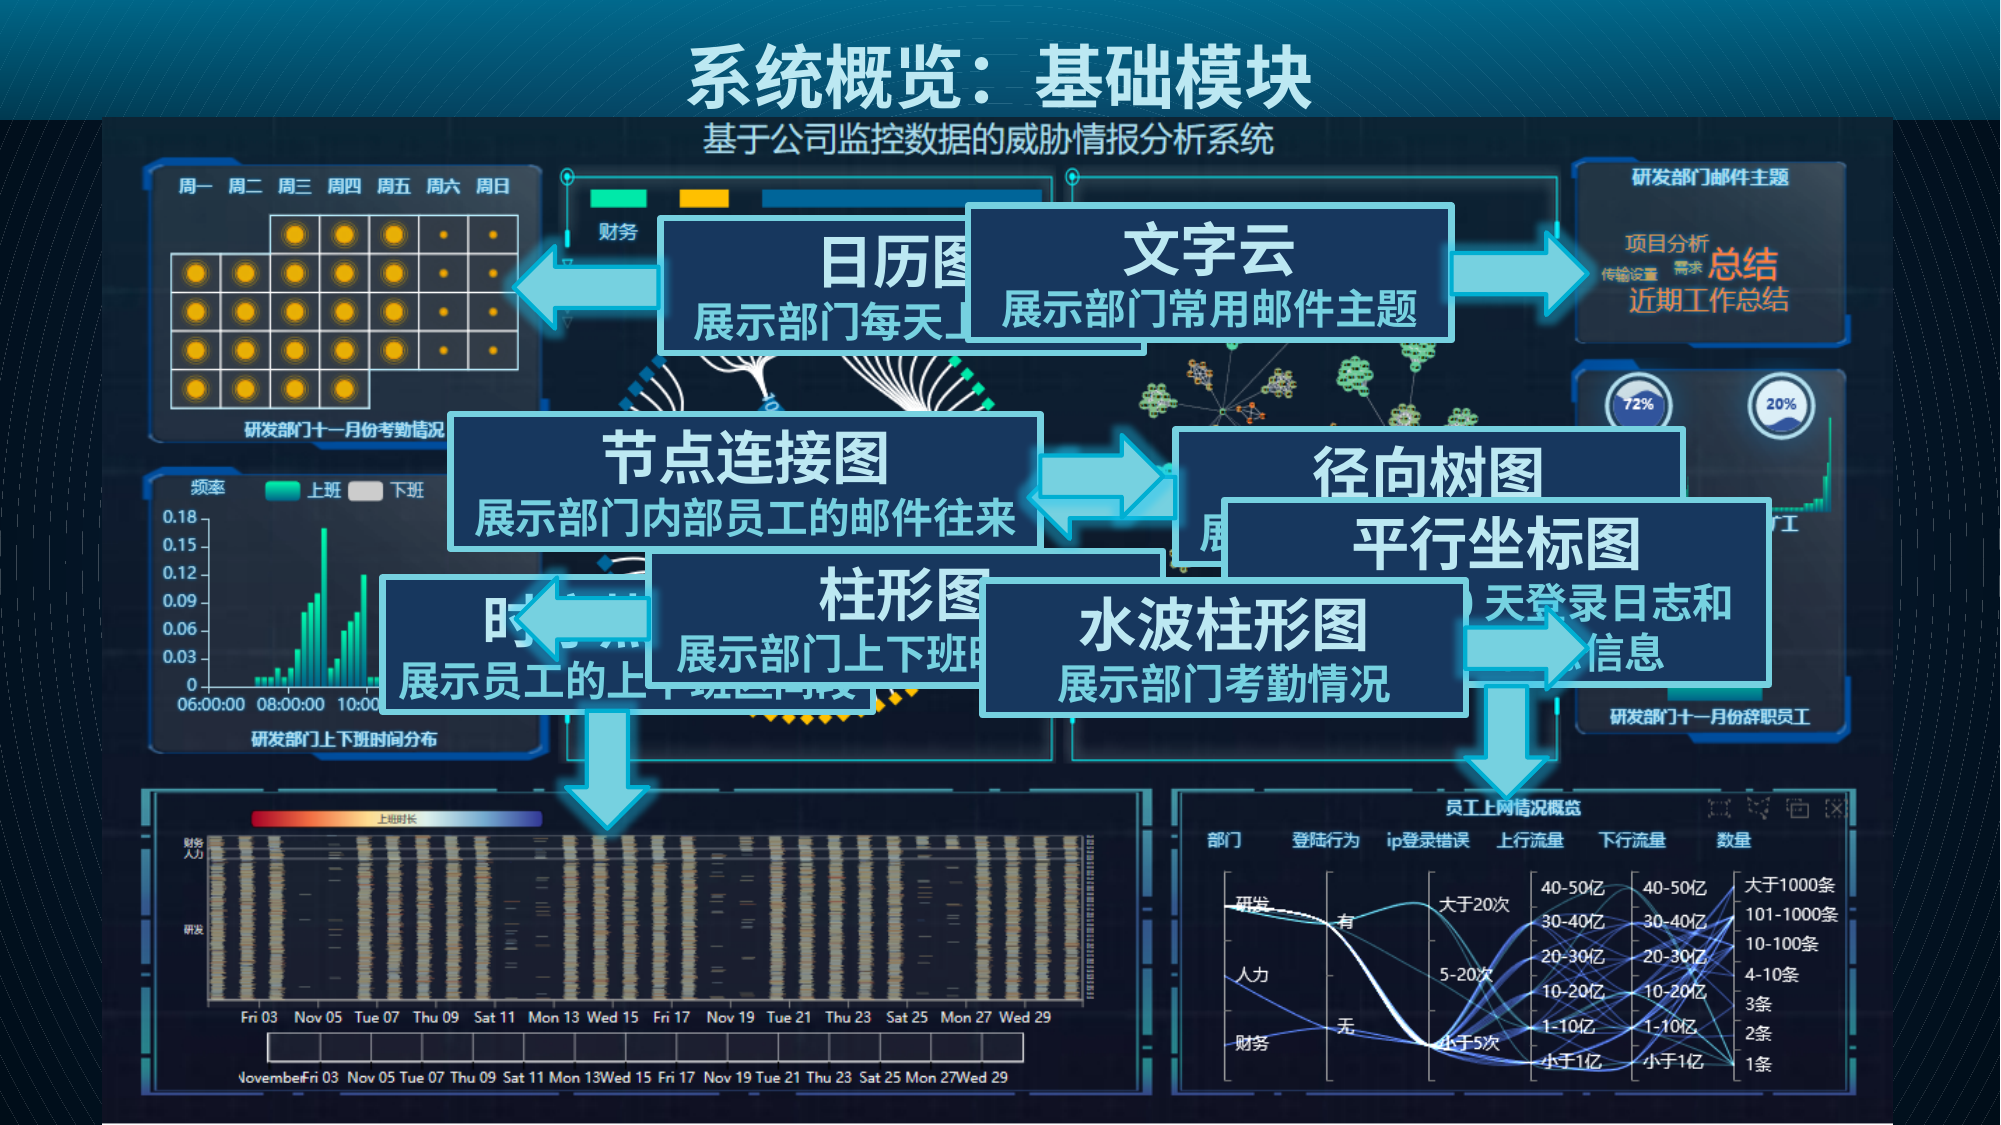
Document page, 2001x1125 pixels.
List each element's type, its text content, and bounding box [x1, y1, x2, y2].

picture [102, 118, 1893, 1125]
text_box 系统概览：基础模块 [0, 9, 2000, 126]
